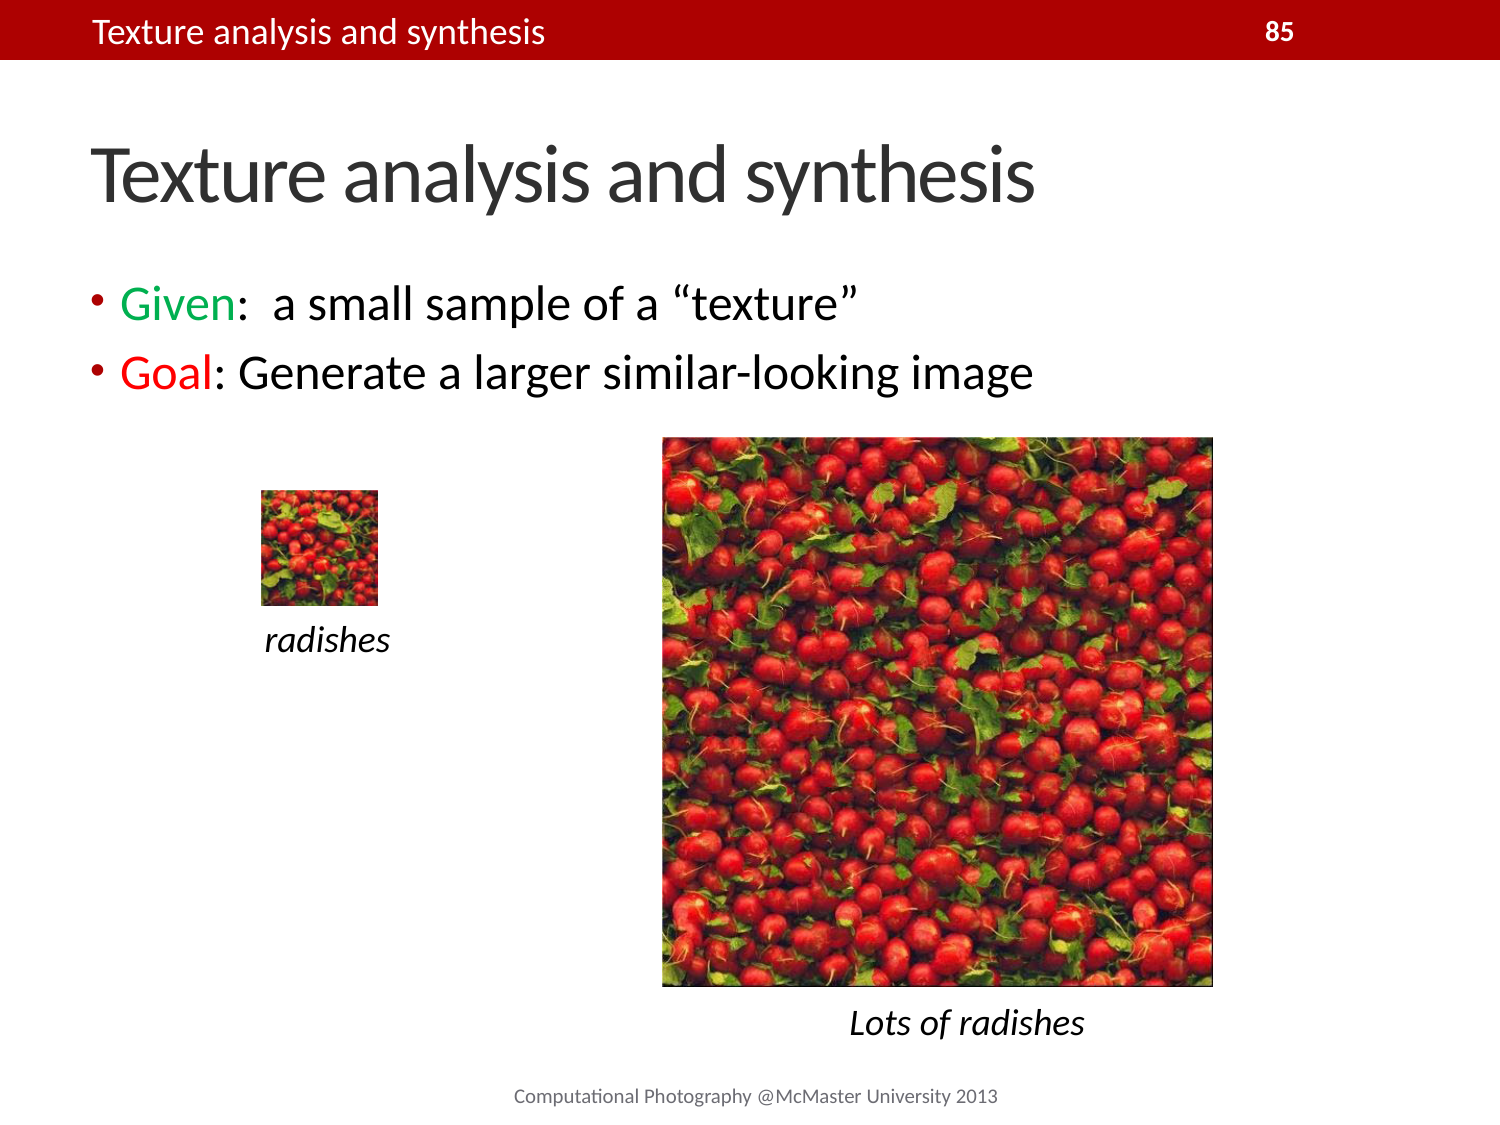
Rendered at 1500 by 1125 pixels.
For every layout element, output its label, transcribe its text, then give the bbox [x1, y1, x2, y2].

text_box Texture analysis and synthesis [77, 0, 562, 60]
picture [261, 490, 378, 607]
title Texture analysis and synthesis [75, 87, 1425, 250]
text_box radishes [249, 607, 445, 667]
list Given: a small sample of a “texture” Goal: Generate a larger similar-looking image [75, 262, 1425, 1063]
slide_number 85 [1250, 3, 1425, 57]
text_box Lots of radishes [834, 995, 1145, 1051]
picture [662, 436, 1213, 988]
